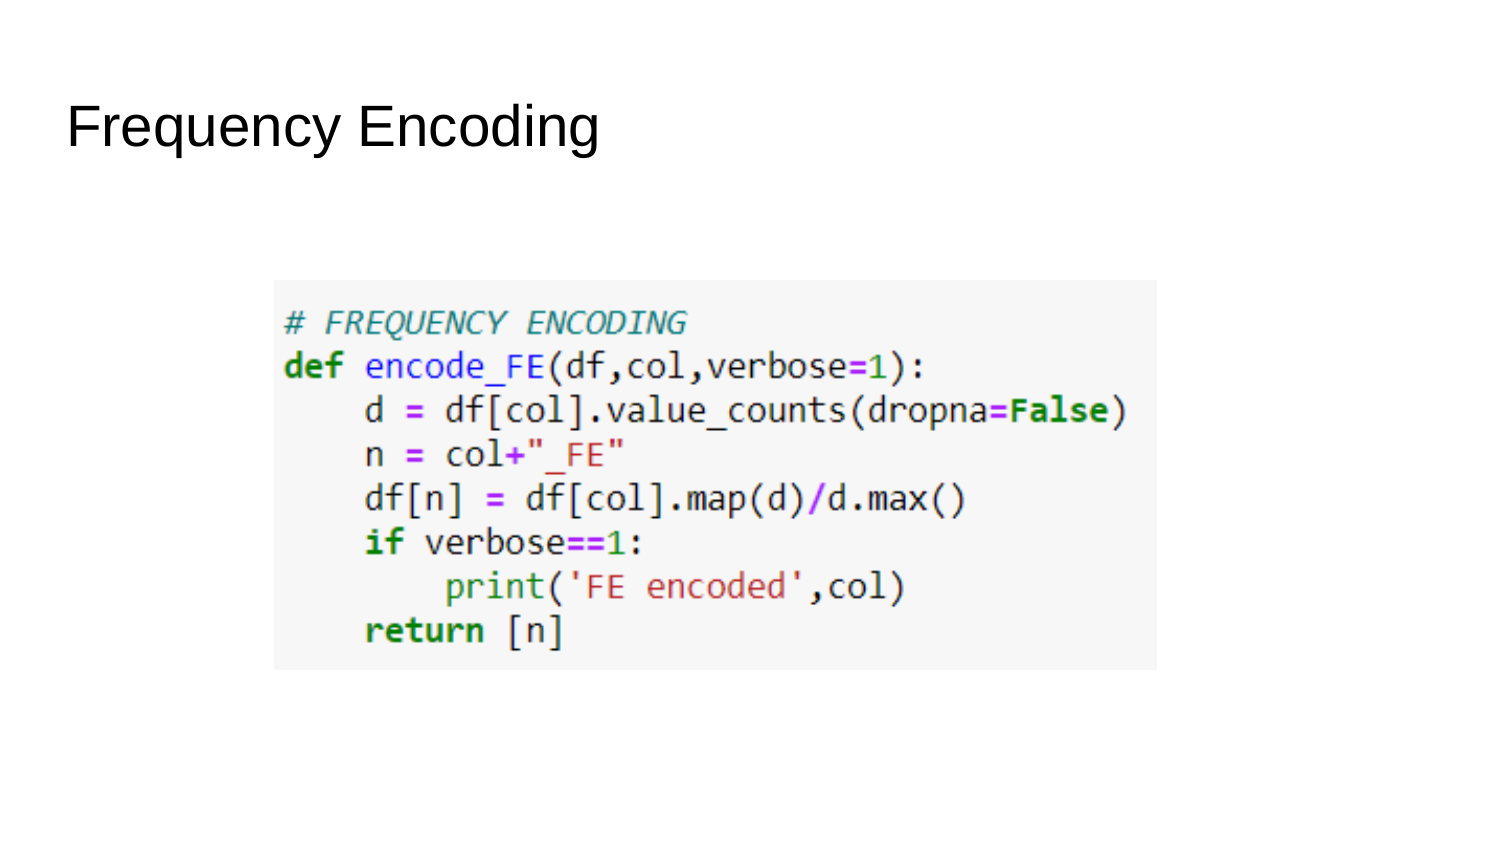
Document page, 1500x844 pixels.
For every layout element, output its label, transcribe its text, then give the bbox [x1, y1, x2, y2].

picture [273, 280, 1157, 671]
title Frequency Encoding [51, 72, 1449, 167]
